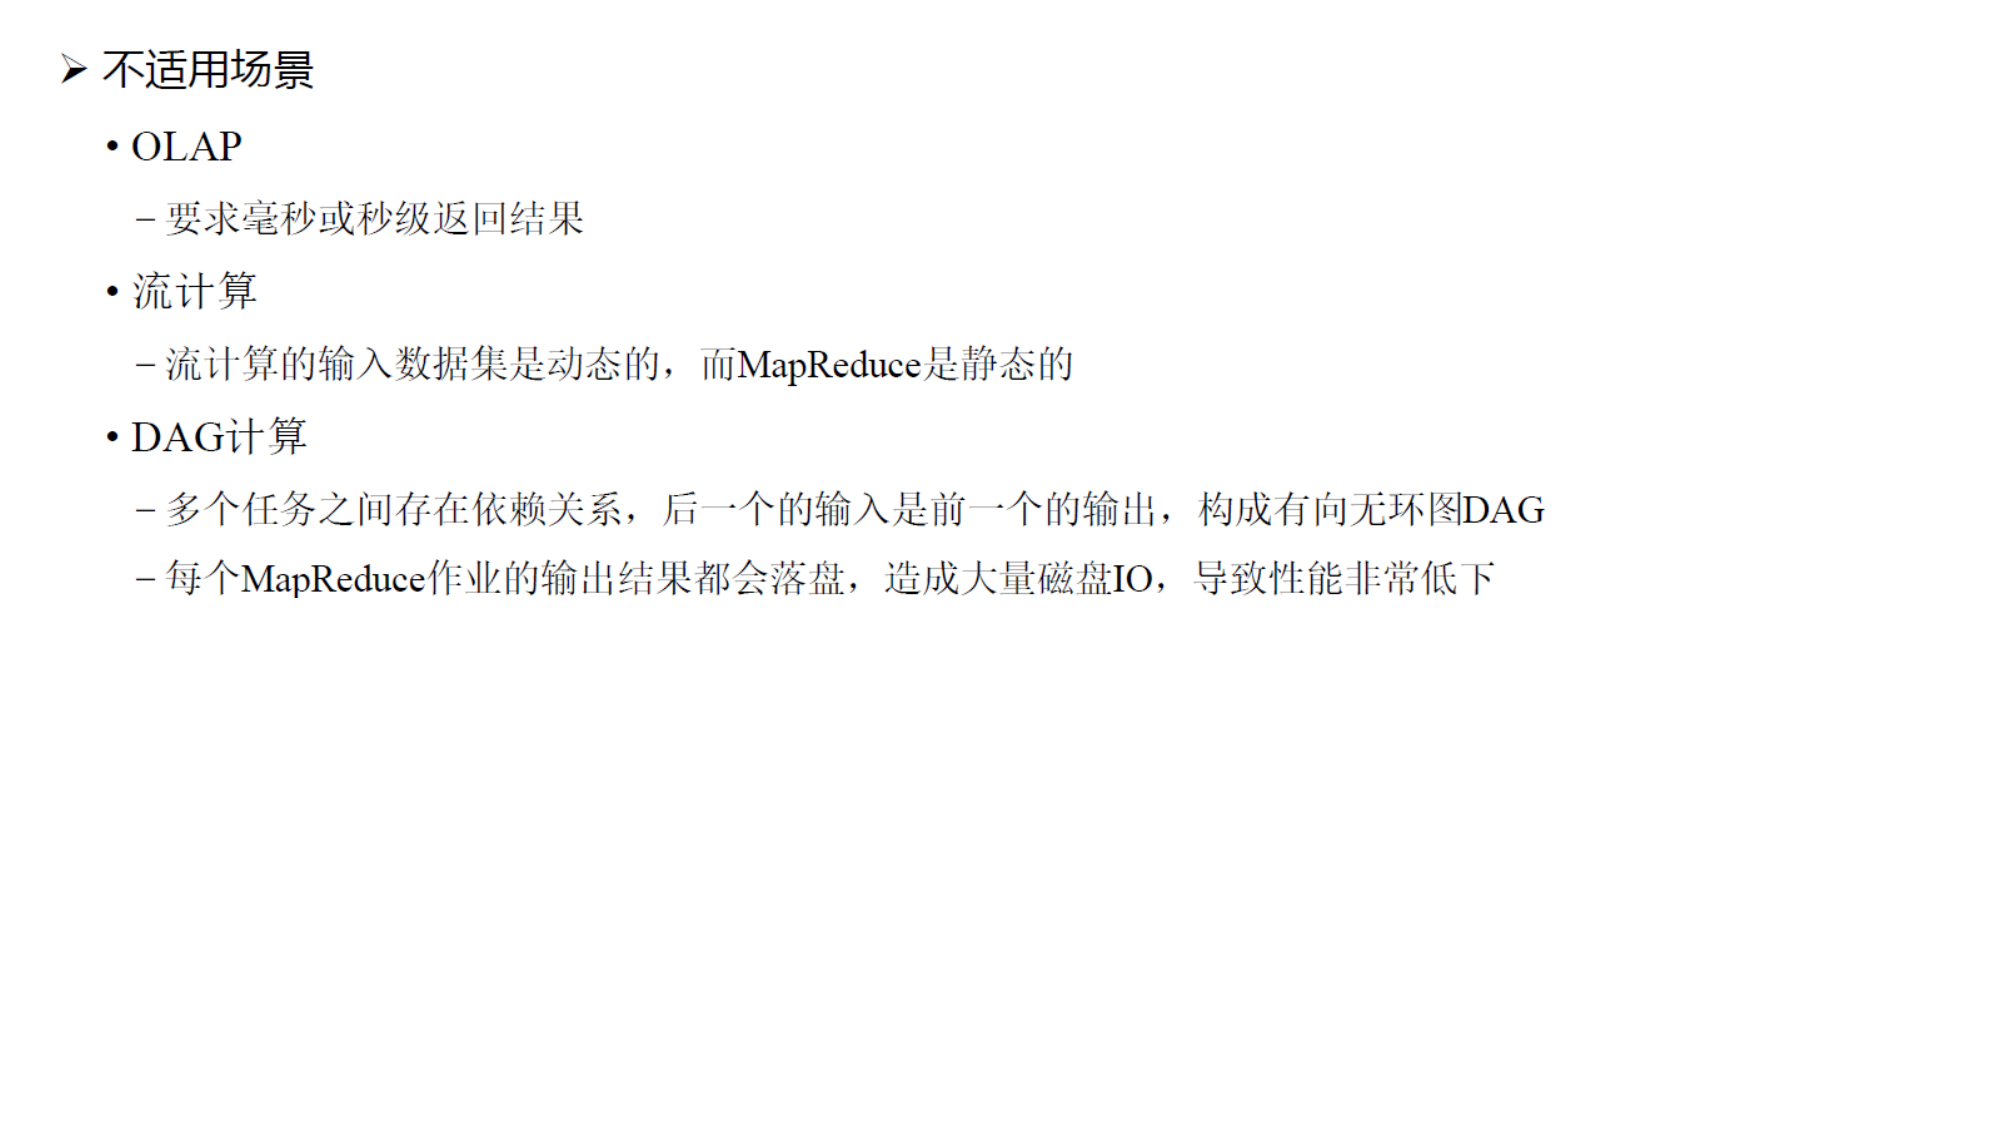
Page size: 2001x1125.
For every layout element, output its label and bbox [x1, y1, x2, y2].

picture [55, 44, 1570, 598]
